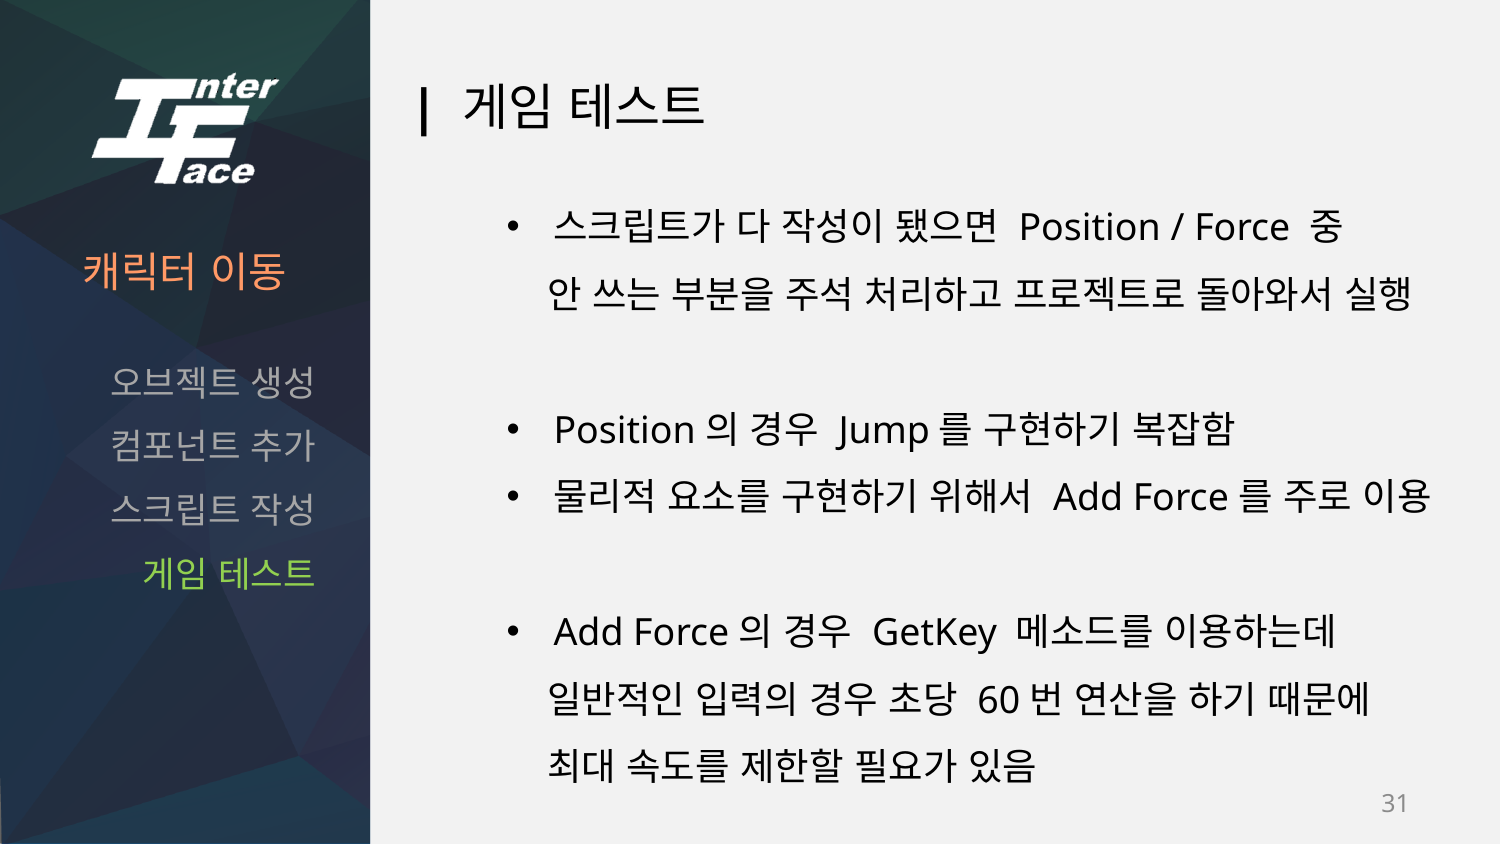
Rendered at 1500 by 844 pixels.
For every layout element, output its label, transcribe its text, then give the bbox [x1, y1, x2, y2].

slide_number 31 [1074, 796, 1425, 827]
picture [0, 0, 371, 844]
text_box | 게임 테스트 [395, 68, 963, 143]
text_box 스크립트가 다 작성이 됐으면 Position / Force 중 안 쓰는 부분을 주석 처리하고 프로젝트로 돌아와서 실행 Position의 경우 Jump를 구현하기 복잡함 물리적 요소를 구현하기 위해서 Add Force를 주로 이용 Add Force의 경우 GetKey 메소드를 이용하는데 일반적인 입력의 경우 초당 60번 연산을 하기 때문에 최대 속도를 제한할 필요가 있음 [491, 173, 1447, 796]
